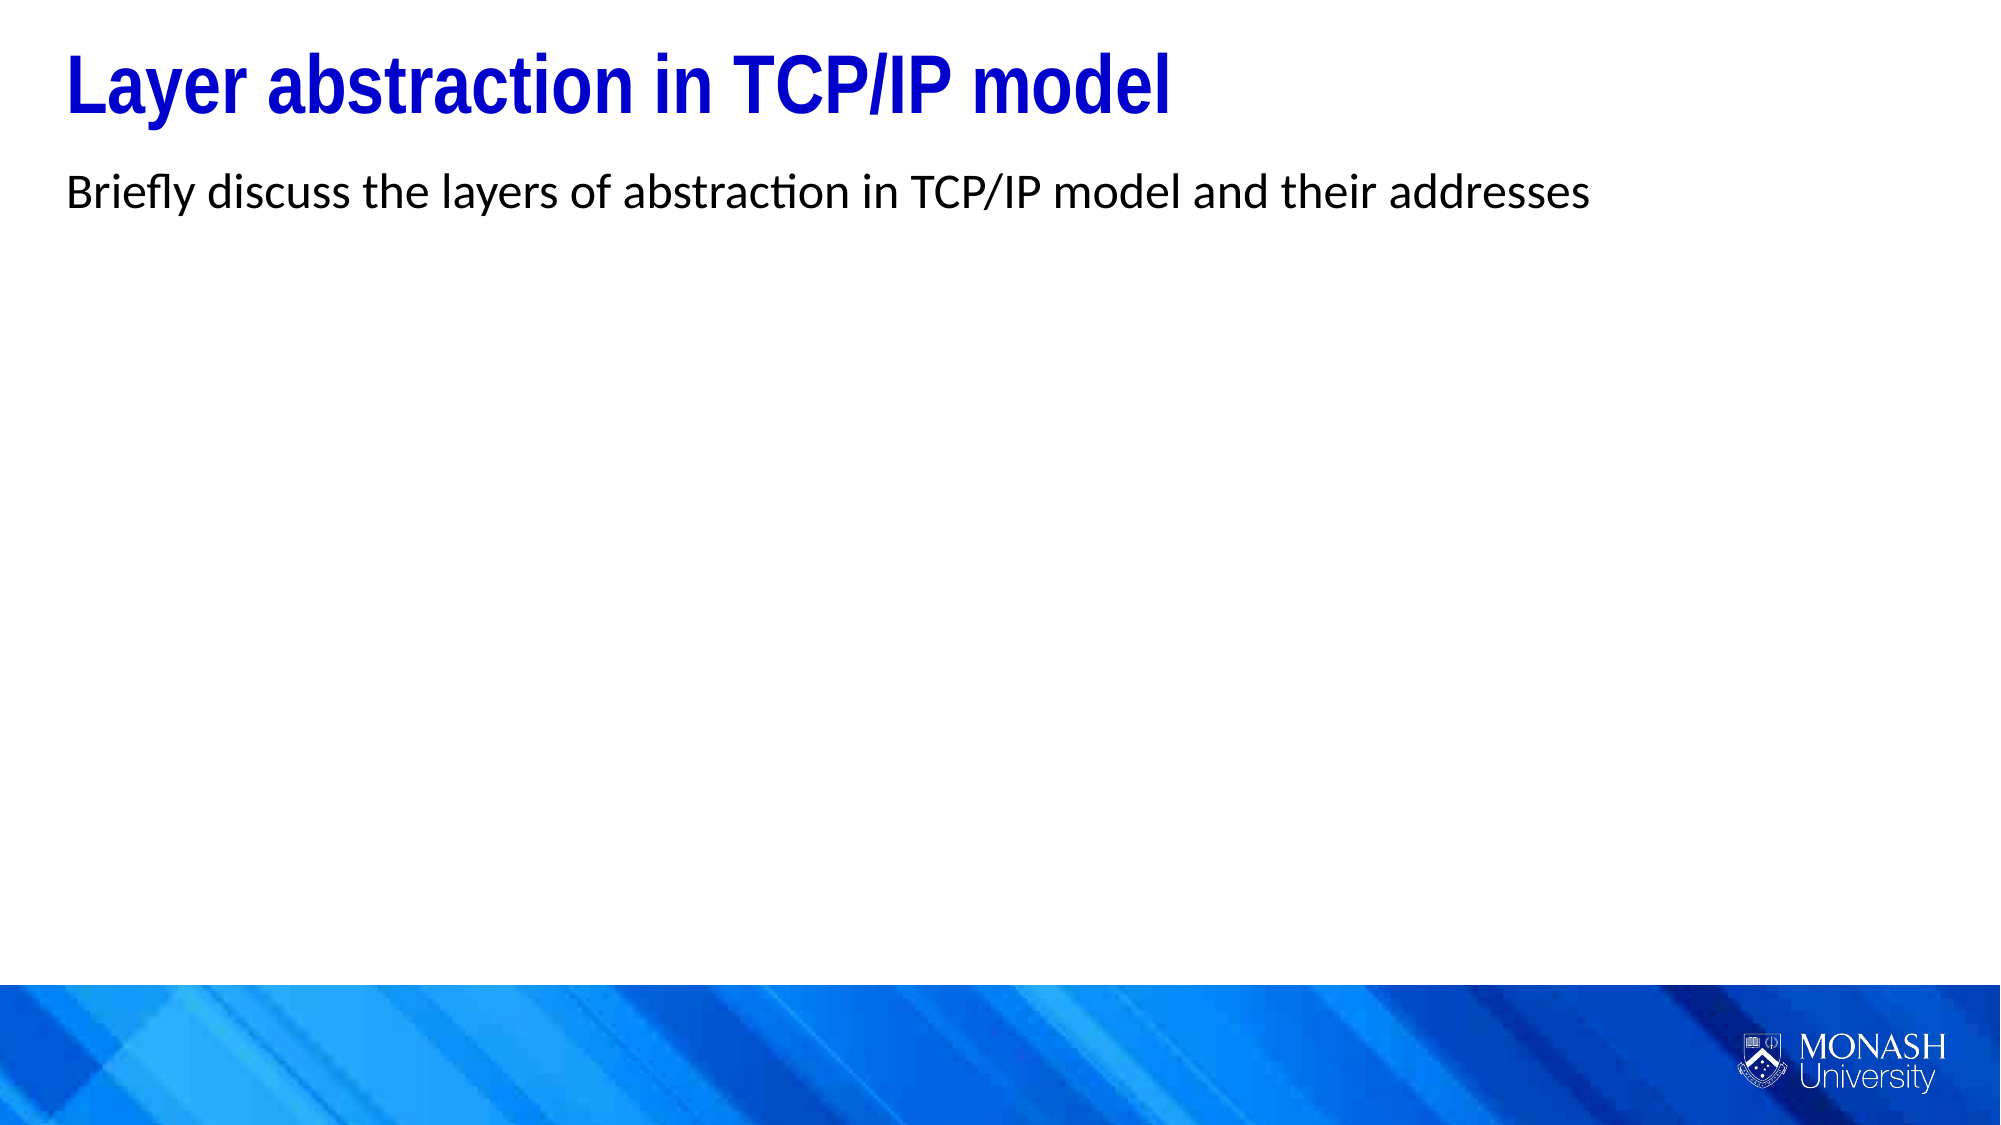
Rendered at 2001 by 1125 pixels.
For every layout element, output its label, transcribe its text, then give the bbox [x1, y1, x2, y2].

list Layer abstraction in TCP/IP model [51, 33, 1745, 150]
picture [0, 985, 2000, 1125]
text_box Briefly discuss the layers of abstraction in TCP/IP model and their addresses [51, 150, 1973, 226]
